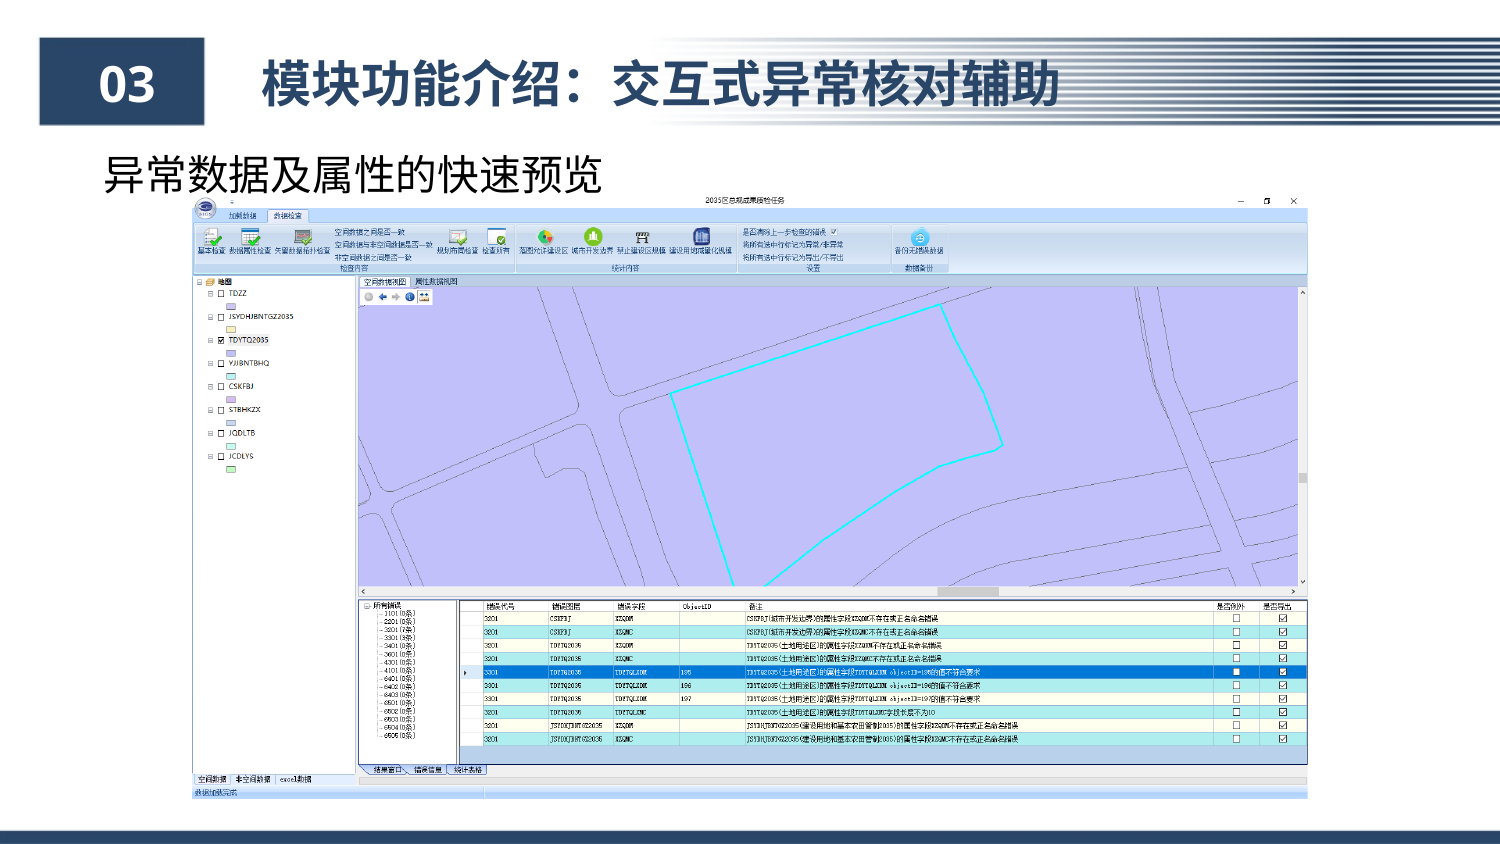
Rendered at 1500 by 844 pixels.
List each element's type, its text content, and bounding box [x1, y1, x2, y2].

text_box 异常数据及属性的快速预览 [88, 119, 1500, 235]
text_box 模块功能介绍：交互式异常核对辅助 [245, 45, 1077, 119]
text_box 03 [83, 45, 171, 121]
picture [0, 0, 1500, 844]
